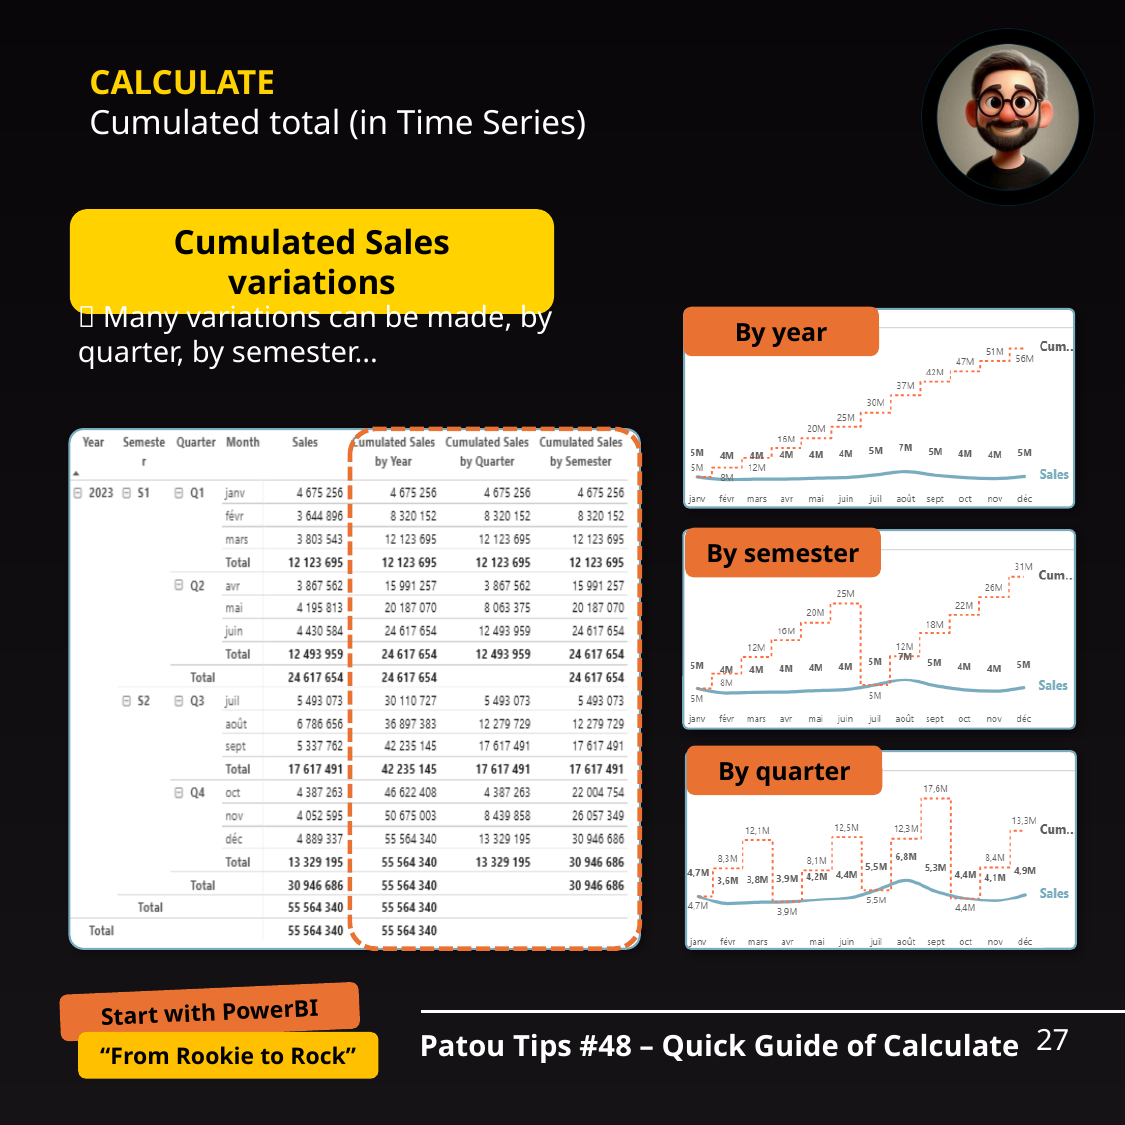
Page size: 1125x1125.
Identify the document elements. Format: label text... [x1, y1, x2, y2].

picture [682, 529, 1076, 730]
picture [68, 428, 641, 950]
text_box CALCULATE Cumulated total (in Time Series) [74, 53, 920, 149]
slide_number 27 [831, 1012, 1085, 1017]
picture [920, 28, 1096, 206]
text_box By quarter [687, 745, 882, 750]
text_box  Many variations can be made, by quarter, by semester... [63, 291, 624, 376]
text_box “From Rookie to Rock” [78, 1031, 379, 1079]
text_box Start with PowerBI [59, 982, 360, 1042]
picture [683, 308, 1075, 508]
text_box [0, 0, 1125, 1125]
text_box Cumulated Sales variations [69, 209, 555, 291]
text_box Patou Tips #48 – Quick Guide of Calculate [402, 1017, 1125, 1073]
picture [685, 750, 1077, 950]
